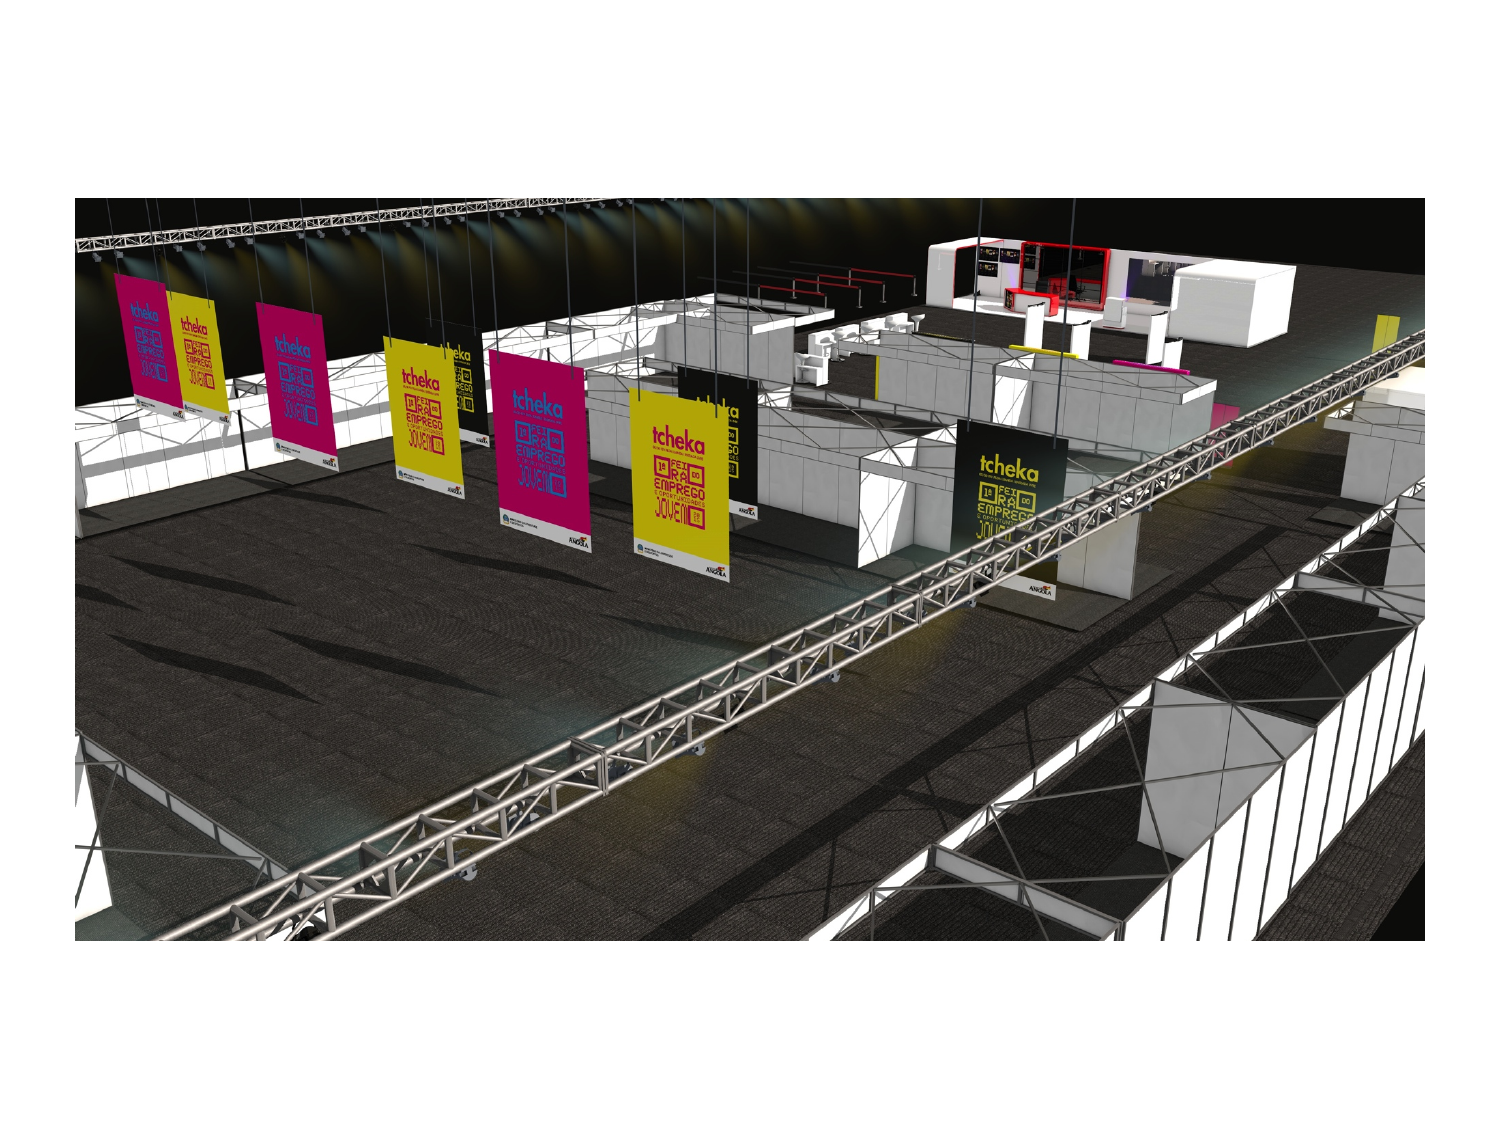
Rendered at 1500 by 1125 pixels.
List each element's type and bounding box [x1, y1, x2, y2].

list [74, 197, 1426, 941]
